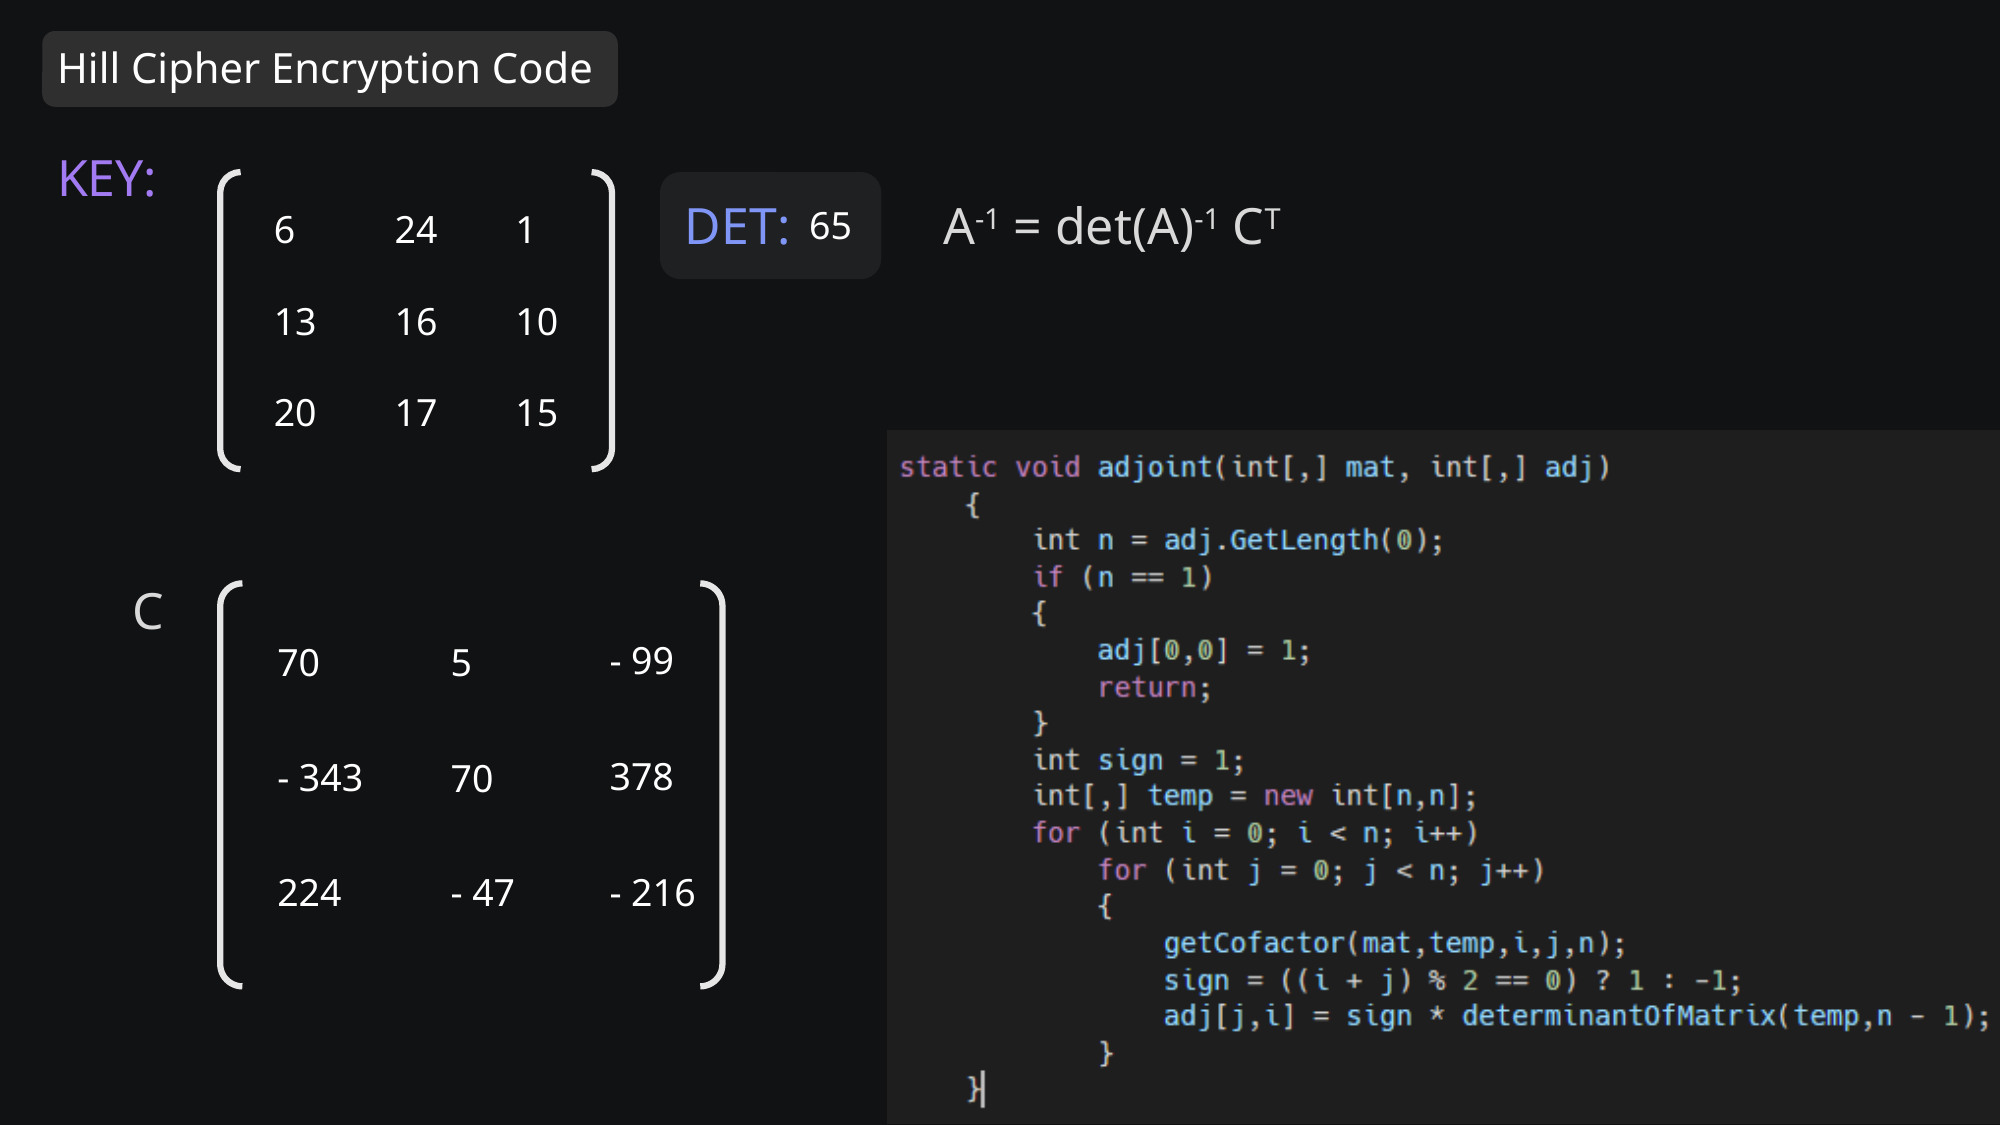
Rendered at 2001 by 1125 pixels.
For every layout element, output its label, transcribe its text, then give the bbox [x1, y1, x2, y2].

text_box 378 [594, 745, 698, 806]
text_box 224 [262, 861, 366, 922]
text_box - 99 [594, 629, 698, 690]
text_box [45, 29, 615, 34]
text_box [41, 39, 619, 108]
text_box - 216 [594, 861, 716, 922]
text_box KEY: [42, 138, 186, 214]
text_box Hill Cipher Encryption Code [42, 34, 618, 99]
text_box [219, 582, 723, 987]
text_box - 343 [262, 746, 394, 807]
text_box 70 [435, 747, 511, 808]
text_box DET: [670, 187, 812, 263]
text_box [220, 172, 612, 470]
text_box 70 [262, 631, 338, 692]
text_box C [117, 571, 205, 647]
picture [887, 430, 2000, 1124]
text_box A-1 = det(A)-1 CT [928, 187, 1321, 263]
text_box [658, 170, 883, 281]
text_box 5 [435, 631, 511, 692]
text_box 65 [794, 194, 871, 255]
text_box - 47 [435, 861, 540, 922]
